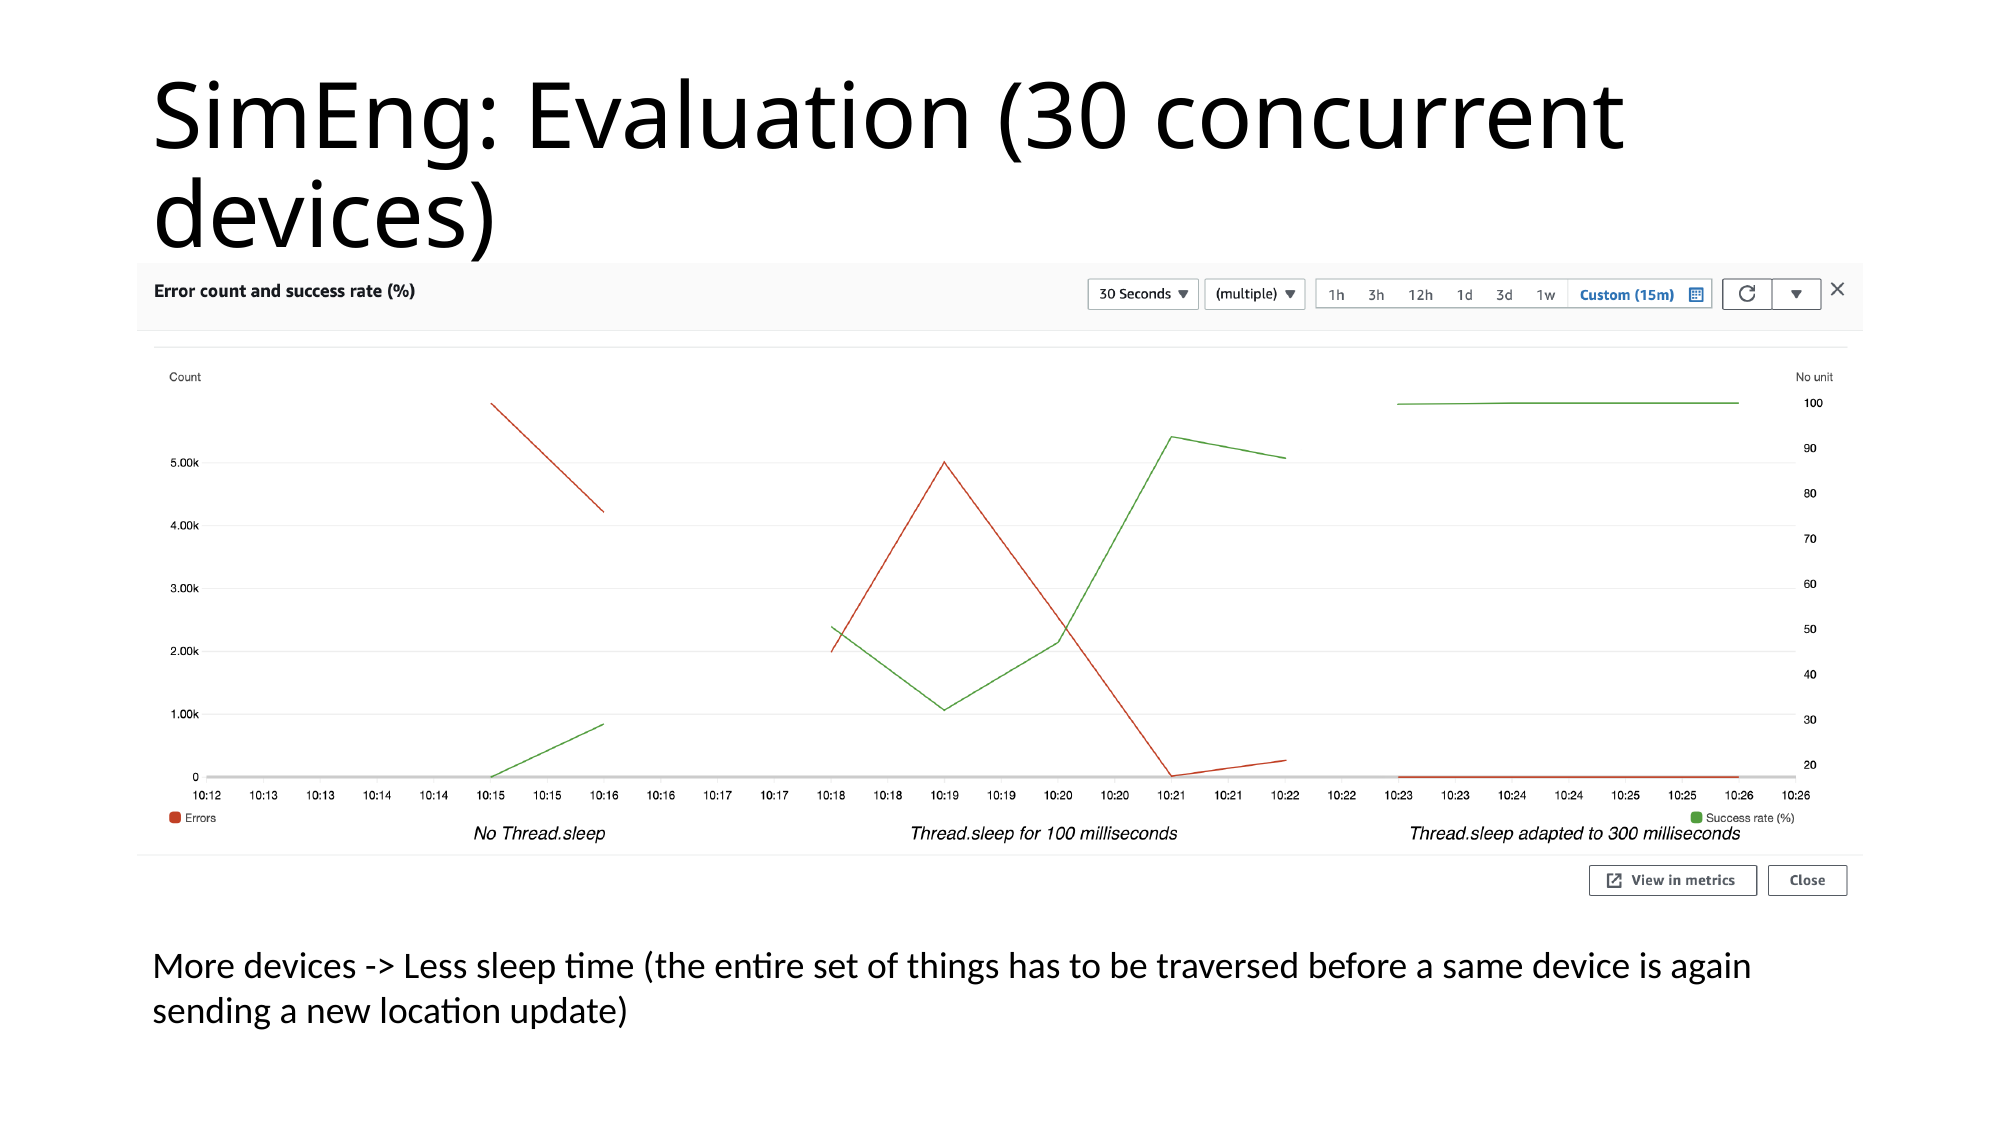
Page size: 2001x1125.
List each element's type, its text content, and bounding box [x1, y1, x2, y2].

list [137, 263, 1863, 901]
text_box More devices -> Less sleep time (the entire set of things has to be traversed before a same device is again sending a new location update) [137, 933, 1887, 1039]
title SimEng: Evaluation (30 concurrent devices) [137, 59, 1863, 263]
